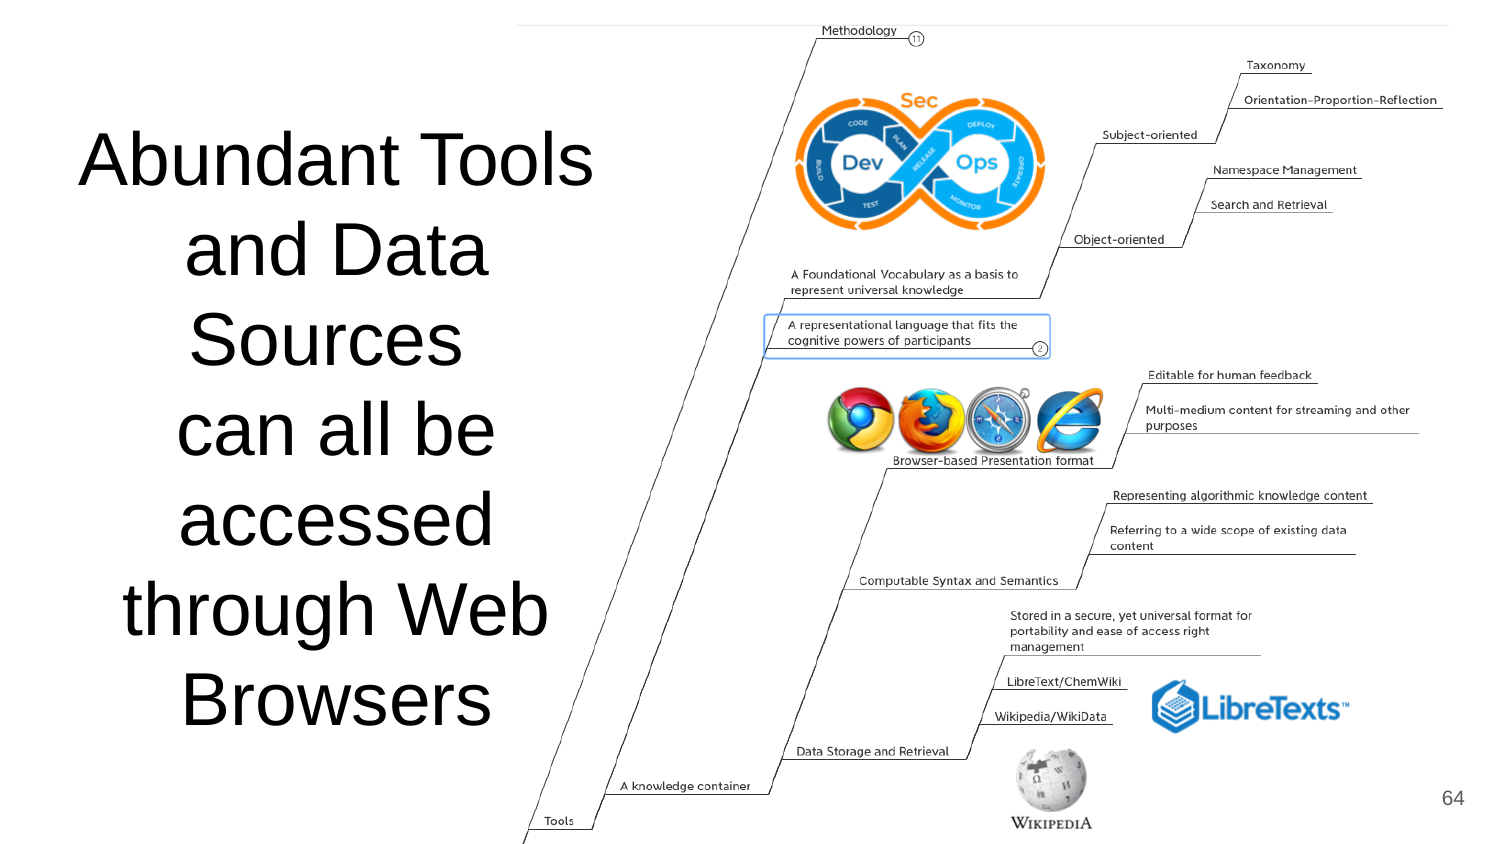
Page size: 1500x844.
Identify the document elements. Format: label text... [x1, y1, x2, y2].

slide_number 64 [1453, 764, 1480, 830]
picture [517, 23, 1450, 844]
title Abundant Tools and Data Sources can all be accessed through Web Browsers [62, 80, 512, 771]
